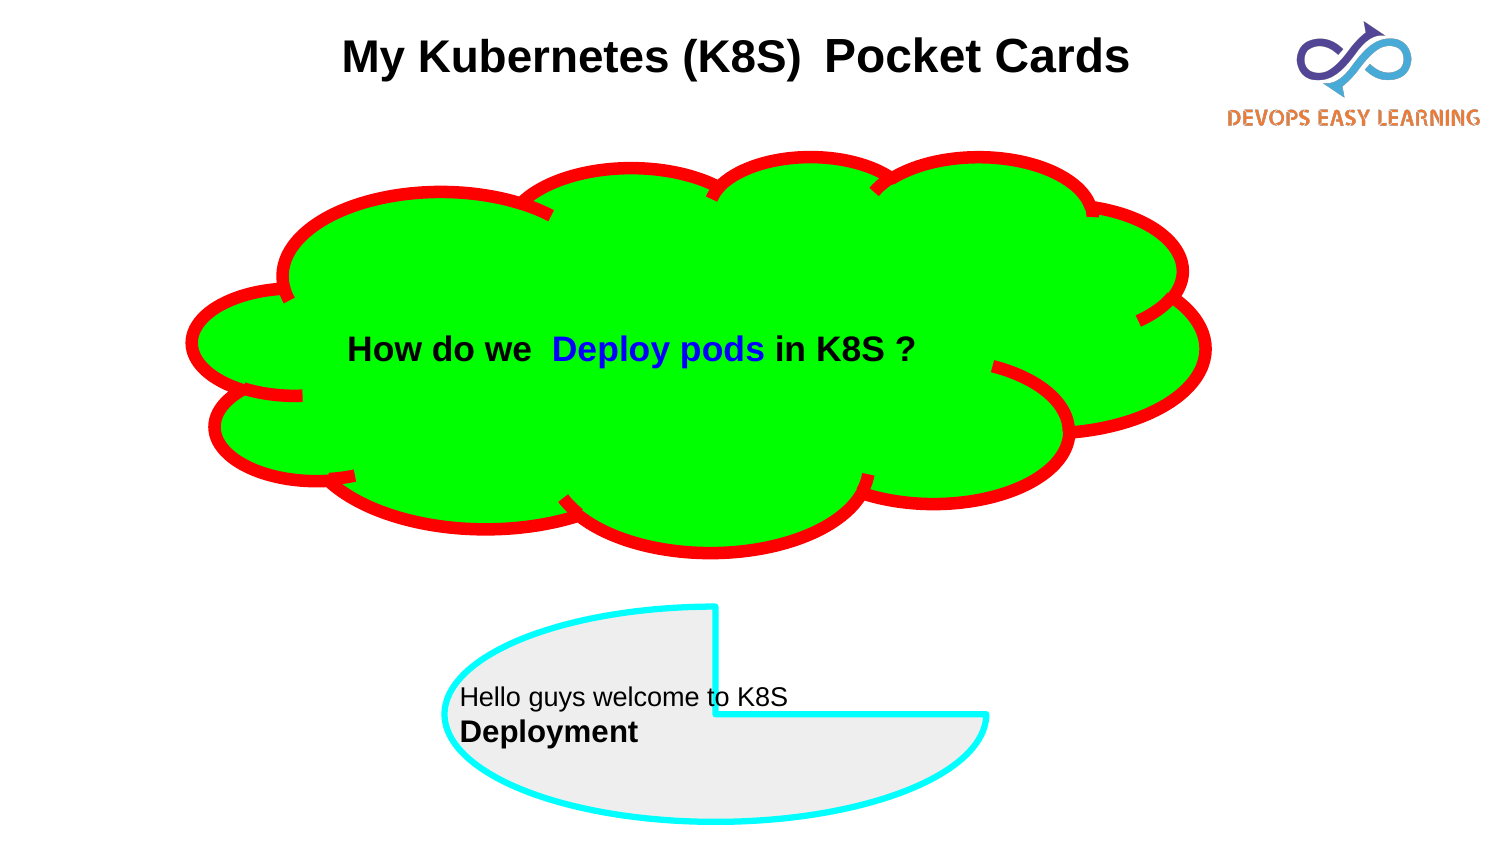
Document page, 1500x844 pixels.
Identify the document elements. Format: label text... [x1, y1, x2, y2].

text_box How do we Deploy pods in K8S ? [191, 157, 1206, 554]
text_box My Kubernetes (K8S) Pocket Cards [7, 9, 1214, 138]
picture [1216, 9, 1492, 148]
text_box Hello guys welcome to K8S Deployment [444, 606, 987, 822]
